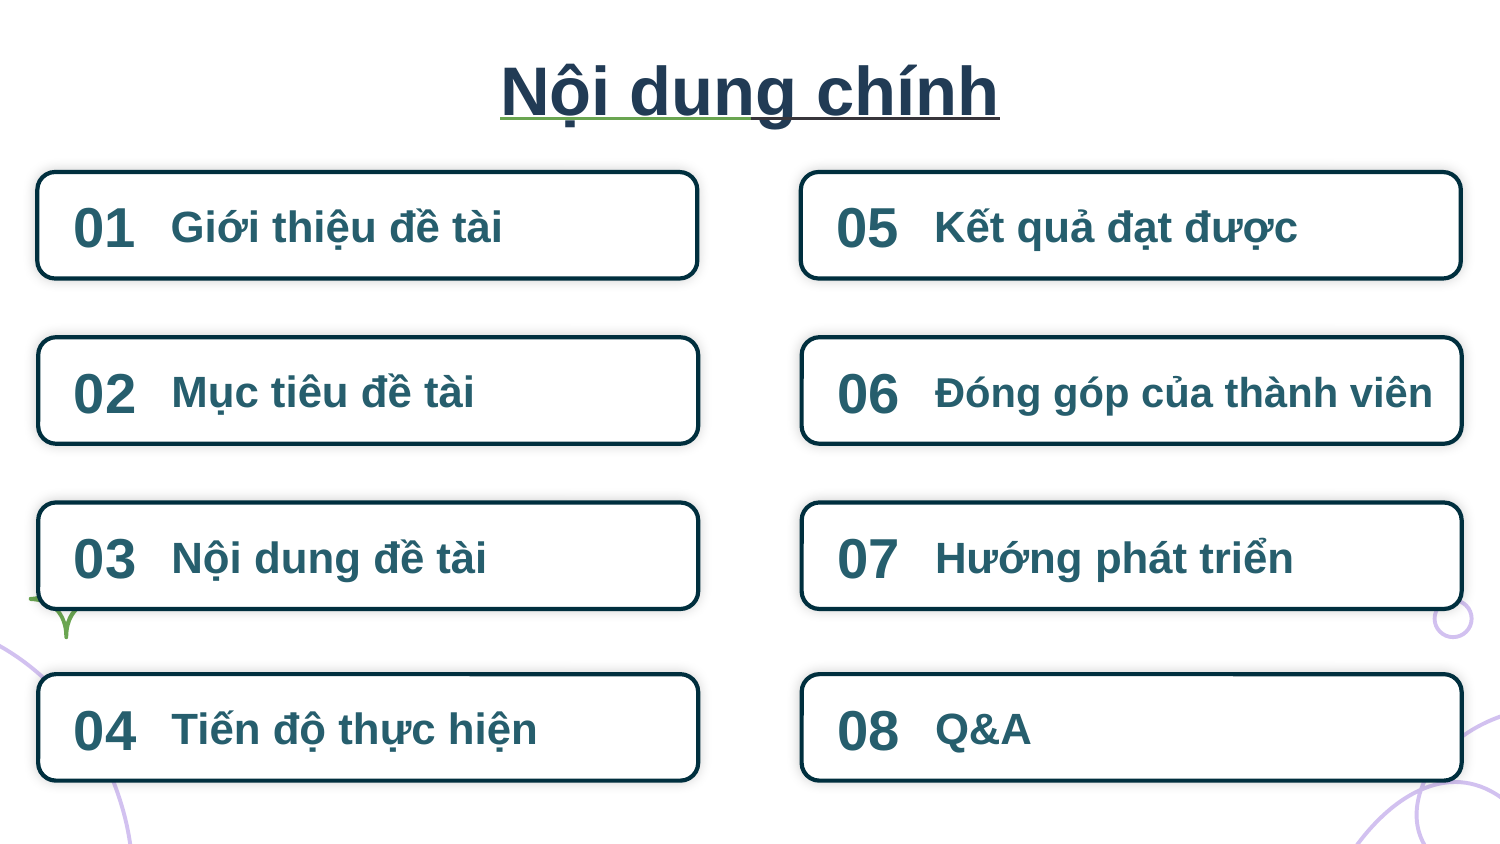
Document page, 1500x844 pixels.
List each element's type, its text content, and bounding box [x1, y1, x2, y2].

text_box 06 [801, 337, 920, 444]
text_box Q&A [920, 674, 1462, 781]
text_box 04 [38, 674, 156, 781]
text_box Kết quả đạt được [920, 172, 1461, 279]
text_box [751, 116, 1001, 120]
text_box 03 [38, 502, 156, 609]
text_box 02 [38, 337, 156, 444]
text_box Tiến độ thực hiện [156, 674, 699, 781]
text_box Nội dung đề tài [156, 502, 699, 609]
text_box 01 [37, 172, 155, 279]
text_box Nội dung chính [64, 31, 1436, 145]
text_box Đóng góp của thành viên [920, 337, 1462, 444]
text_box Hướng phát triển [920, 502, 1462, 609]
text_box [499, 116, 751, 120]
text_box 08 [801, 674, 920, 781]
text_box Mục tiêu đề tài [156, 337, 699, 444]
text_box 07 [801, 502, 920, 609]
text_box 05 [800, 172, 920, 279]
text_box Giới thiệu đề tài [155, 172, 698, 279]
